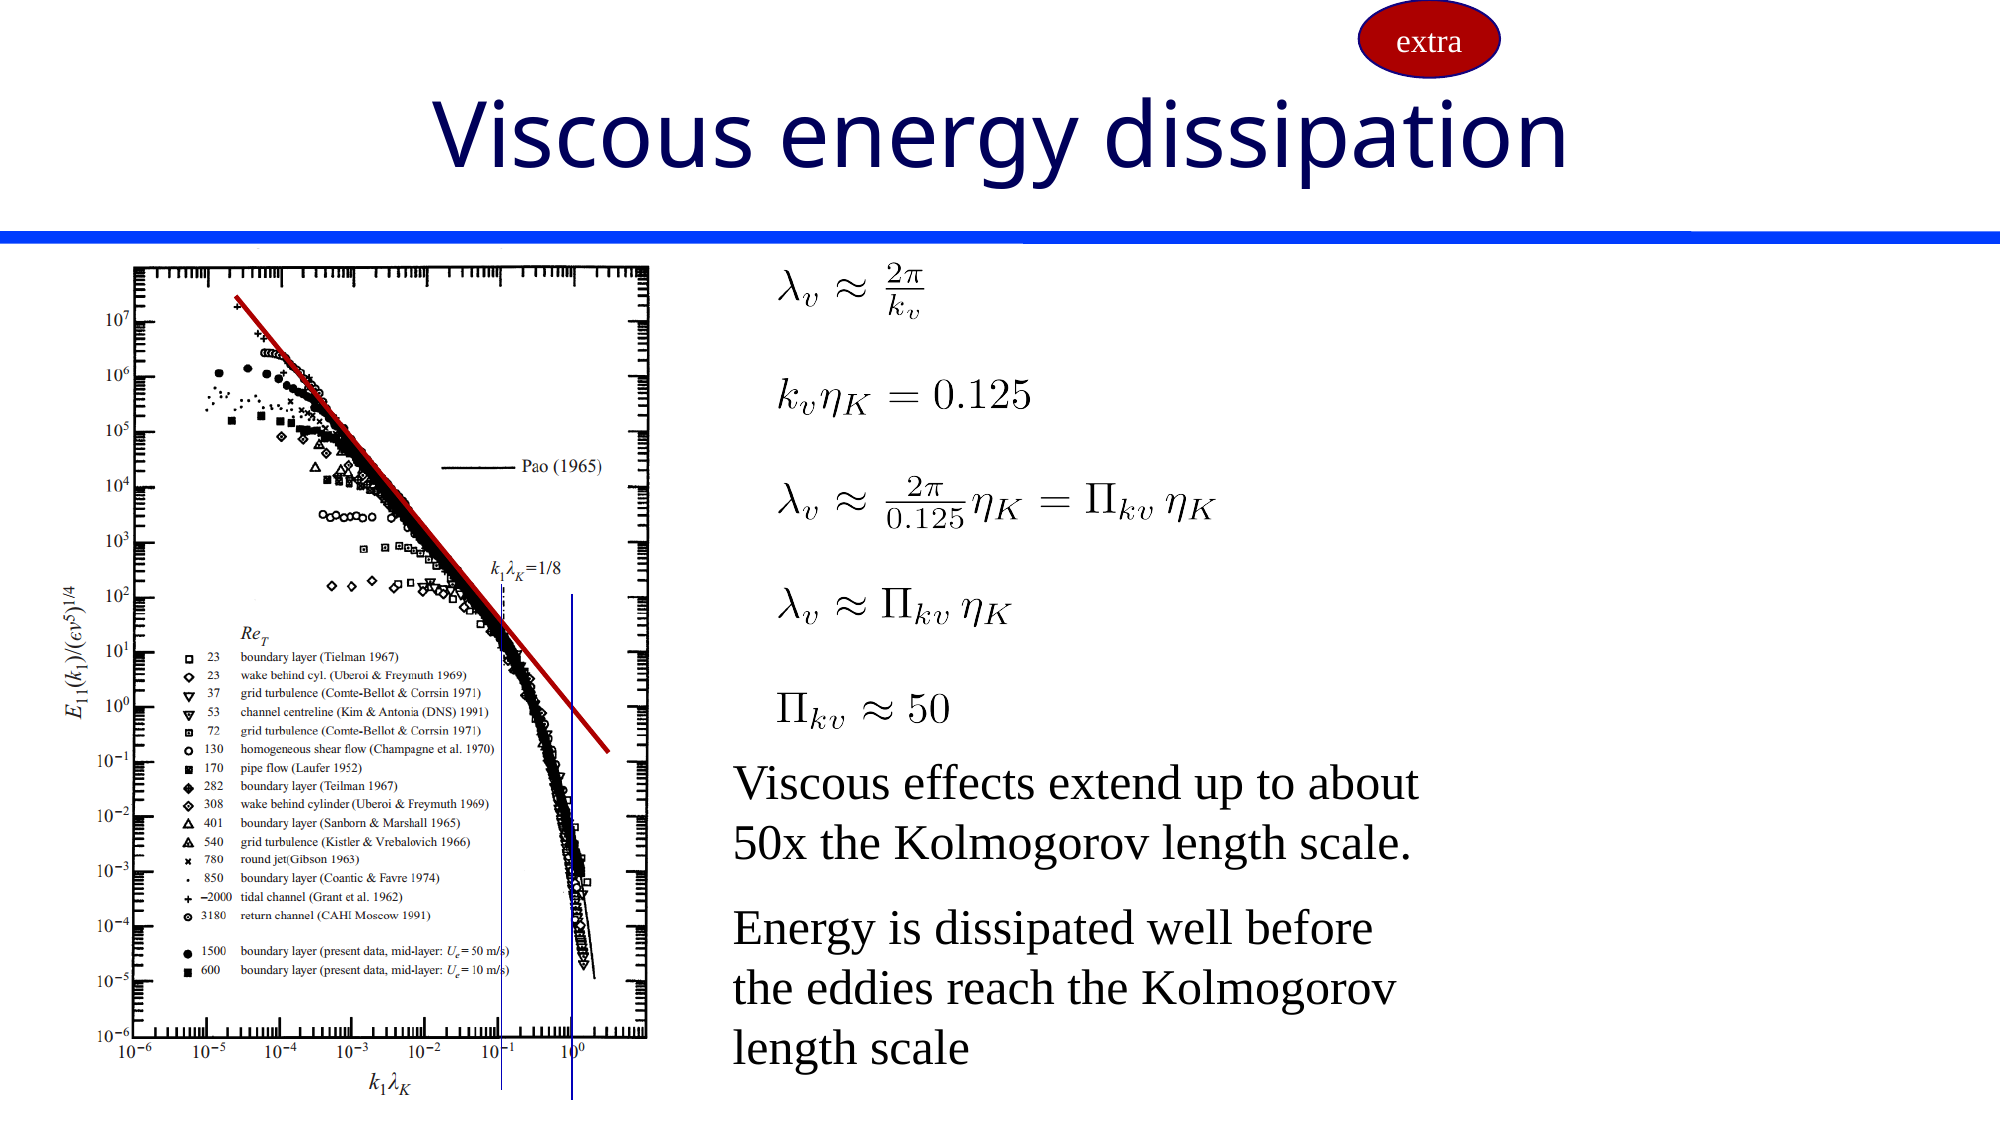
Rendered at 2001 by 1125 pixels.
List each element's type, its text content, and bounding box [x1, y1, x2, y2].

text_box Viscous effects extend up to about 50x the Kolmogorov length scale. Energy is dissipated well before the eddies reach the Kolmogorov length scale [717, 741, 1459, 1082]
picture [777, 262, 1216, 729]
title Viscous energy dissipation [75, 37, 1930, 225]
picture [38, 248, 662, 1100]
text_box extra [1358, 0, 1501, 78]
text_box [235, 295, 609, 753]
